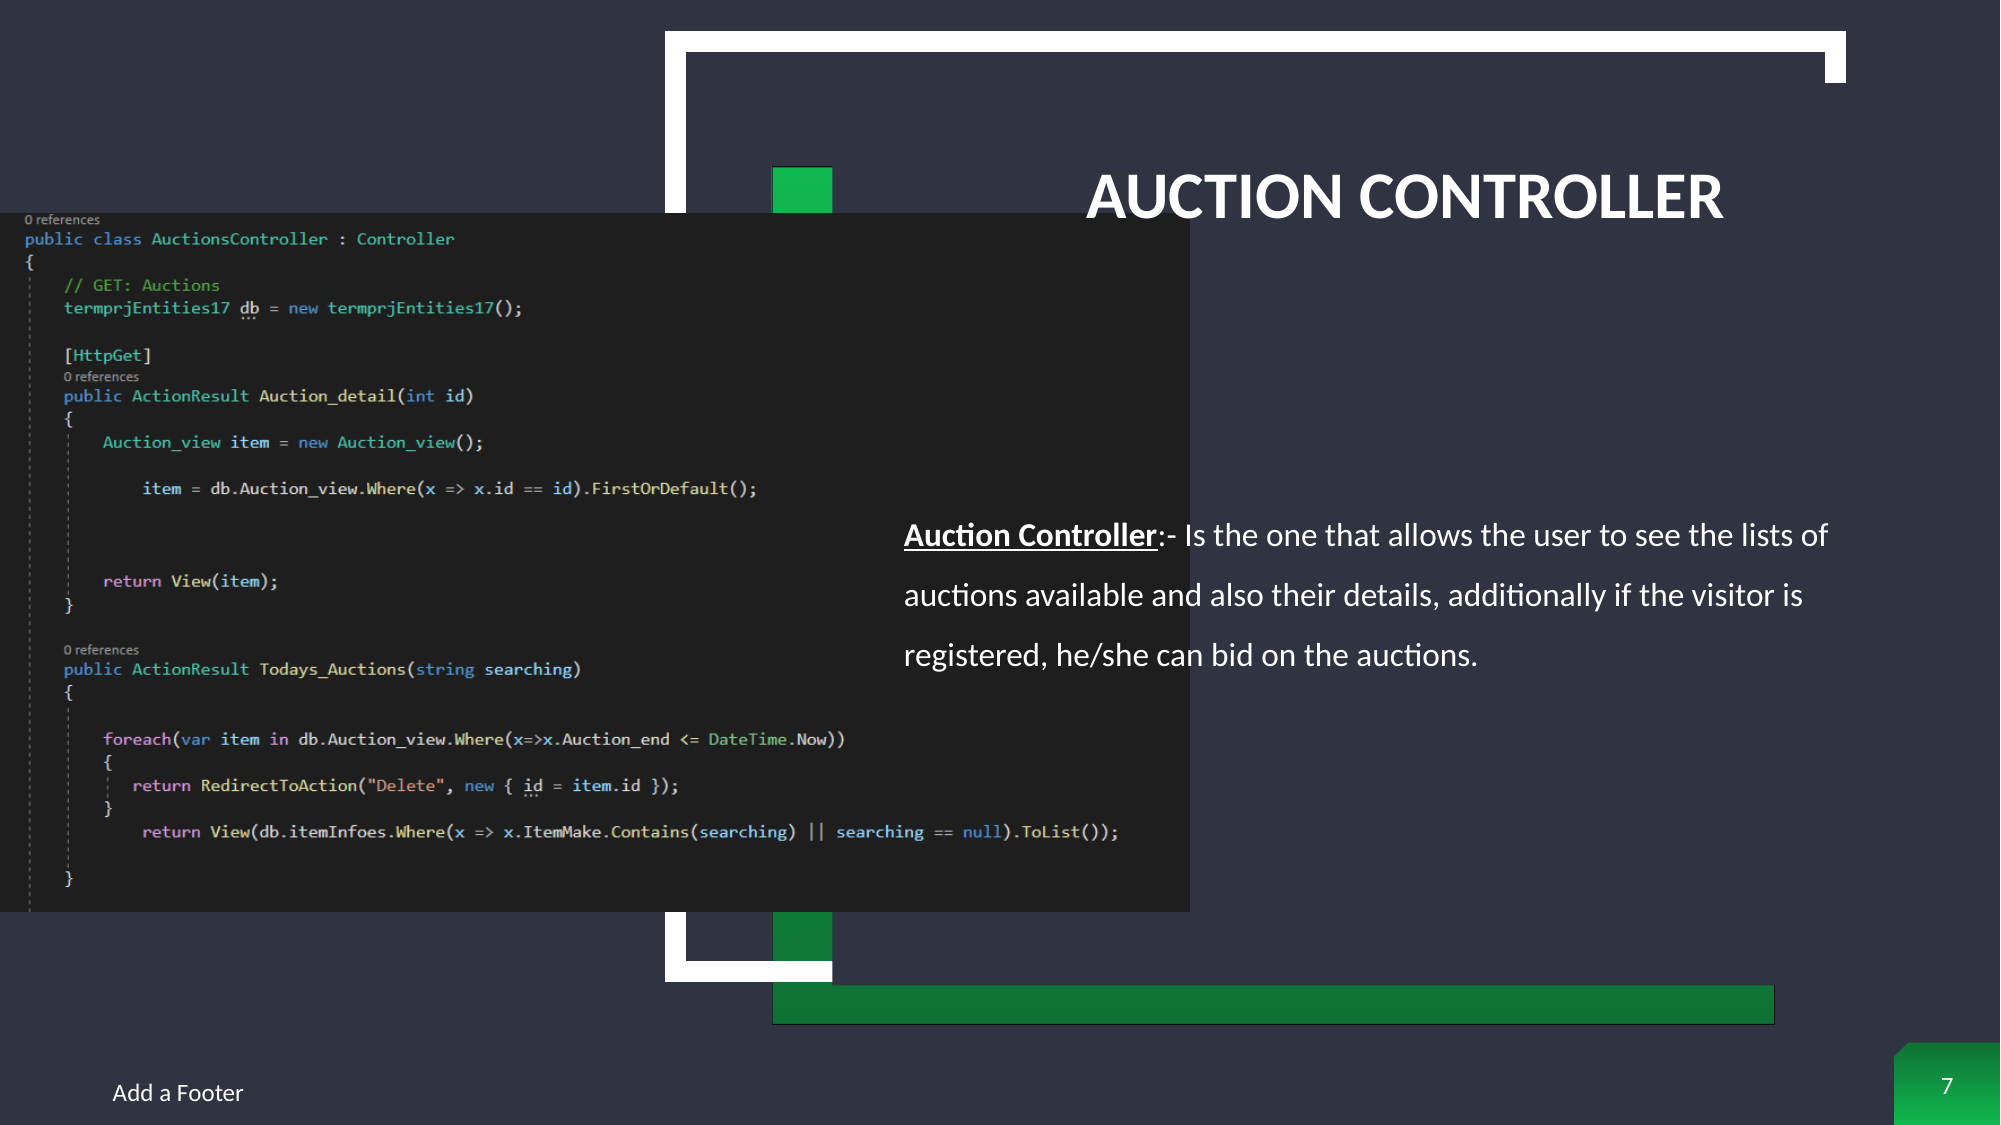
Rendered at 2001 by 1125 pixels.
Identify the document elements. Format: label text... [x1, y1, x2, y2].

slide_number 7 [1894, 1050, 2000, 1118]
list Auction Controller:- Is the one that allows the user to see the lists of auctions available and also their details, additionally if the visitor is registered, he/she can bid on the auctions. [903, 321, 1908, 925]
footer Add a Footer [97, 1061, 773, 1121]
picture [0, 213, 1190, 912]
title Auction controller [903, 150, 1908, 245]
